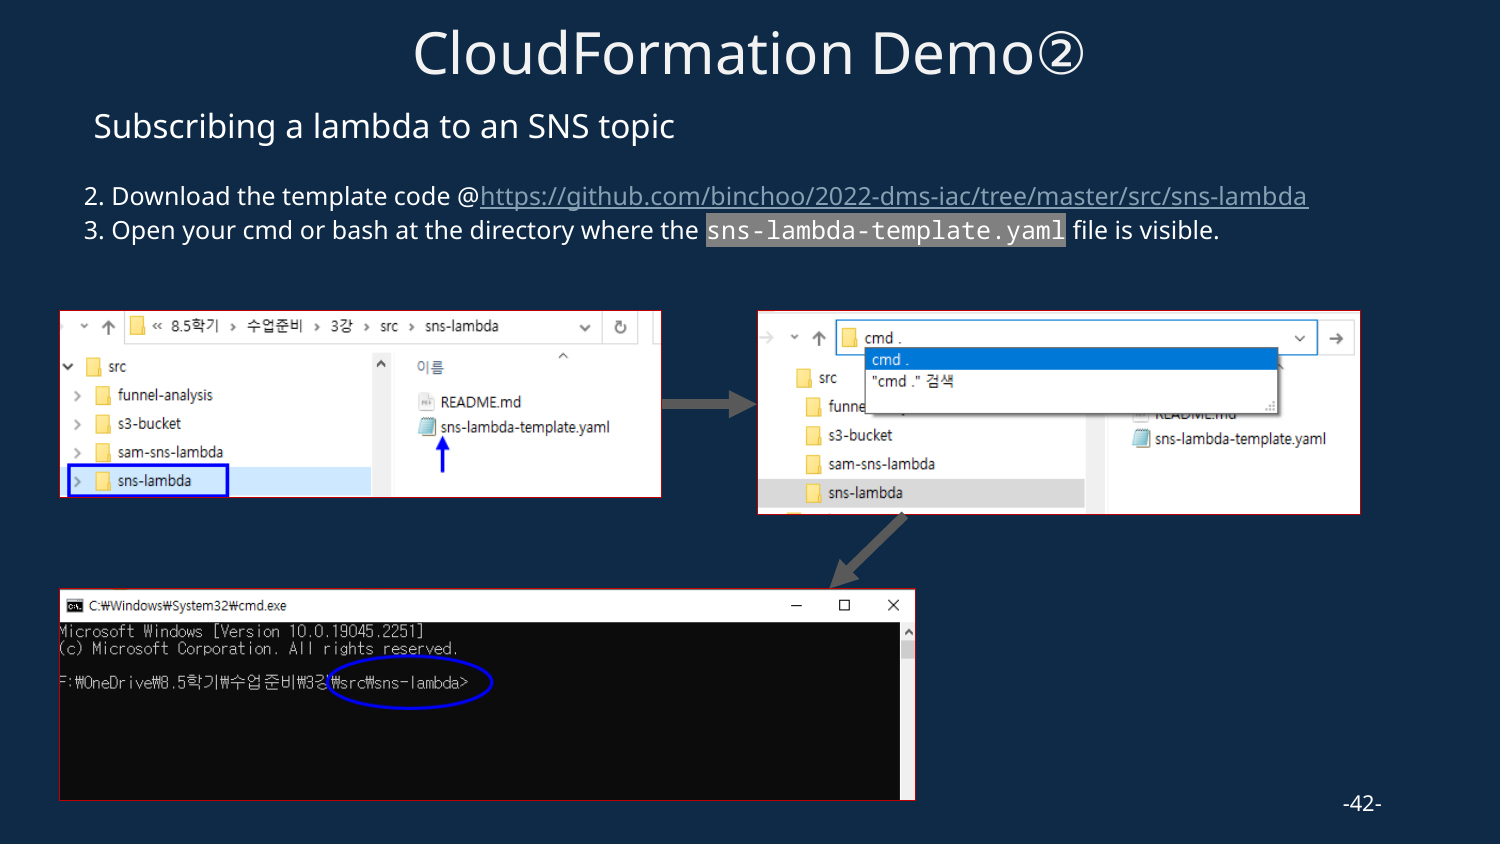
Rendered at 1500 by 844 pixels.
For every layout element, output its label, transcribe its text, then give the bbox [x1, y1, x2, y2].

text_box 2. Download the template code @https://github.com/binchoo/2022-dms-iac/tree/master/src/sns-lambda 3. Open your cmd or bash at the directory where the sns-lambda-template.yaml file is visible. [69, 164, 1422, 260]
picture [757, 310, 1362, 516]
text_box Subscribing a lambda to an SNS topic [78, 90, 1345, 164]
picture [58, 310, 663, 498]
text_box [828, 514, 906, 589]
text_box CloudFormation Demo② [118, 1, 1382, 95]
picture [58, 588, 916, 802]
slide_number -42- [1059, 782, 1397, 828]
